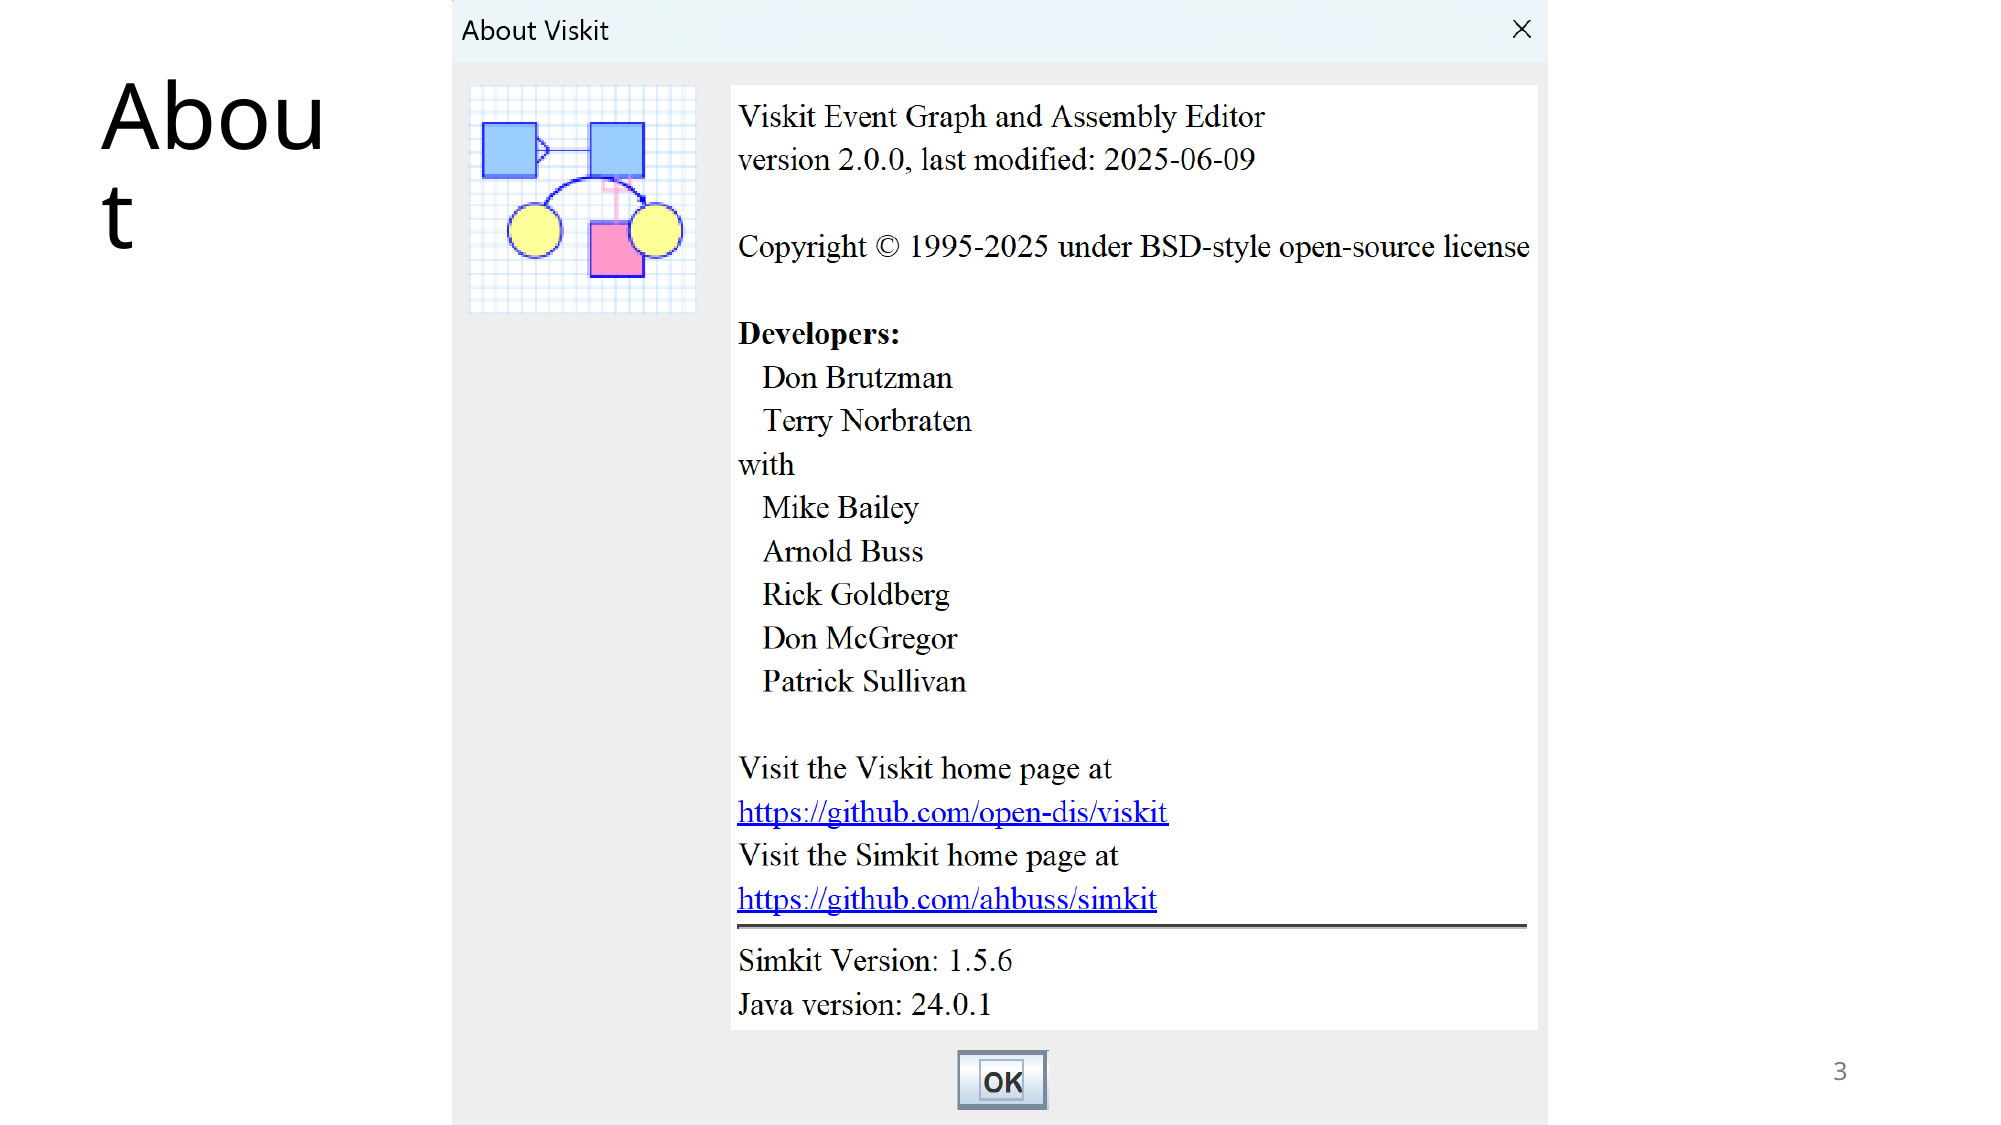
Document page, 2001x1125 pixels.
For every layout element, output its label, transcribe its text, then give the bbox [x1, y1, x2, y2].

title About [86, 60, 371, 278]
picture [451, 0, 1549, 1125]
slide_number 3 [1549, 1042, 1863, 1103]
